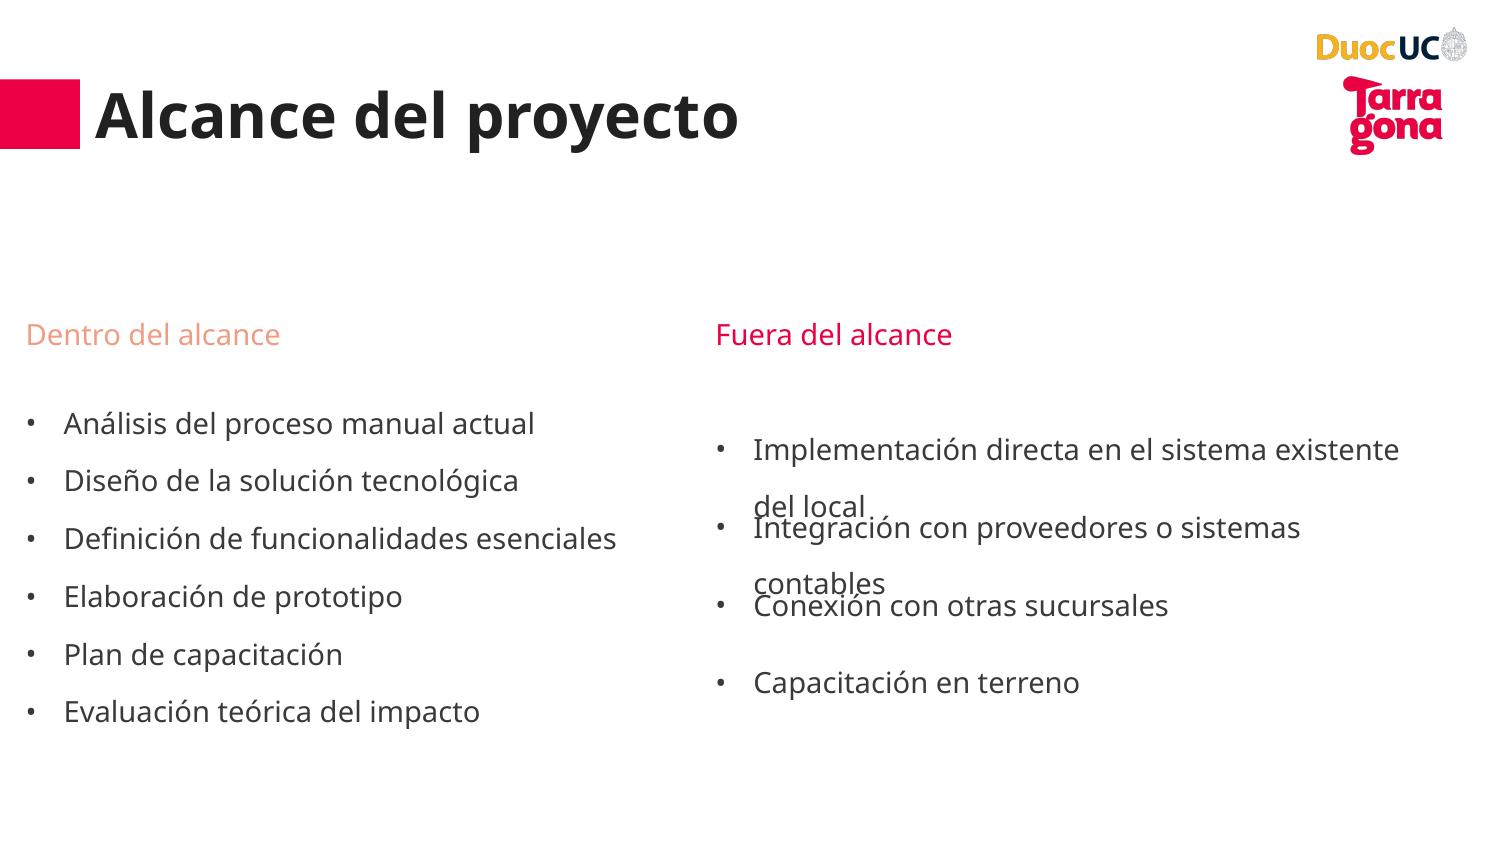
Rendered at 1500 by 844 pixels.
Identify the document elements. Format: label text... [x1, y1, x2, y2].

text_box Definición de funcionalidades esenciales [25, 498, 715, 547]
text_box Elaboración de prototipo [25, 556, 716, 604]
text_box Implementación directa en el sistema existente del local [715, 409, 1406, 474]
text_box Diseño de la solución tecnológica [25, 441, 716, 489]
text_box Dentro del alcance [25, 307, 339, 354]
text_box Integración con proveedores o sistemas contables [715, 487, 1406, 552]
text_box Análisis del proceso manual actual [25, 383, 716, 431]
text_box Capacitación en terreno [715, 643, 1406, 707]
text_box Alcance del proyecto [79, 61, 944, 167]
text_box Conexión con otras sucursales [715, 565, 1406, 630]
picture [1314, 24, 1469, 169]
text_box Plan de capacitación [25, 614, 716, 662]
text_box [0, 79, 80, 149]
text_box Evaluación teórica del impacto [25, 672, 716, 720]
text_box Fuera del alcance [715, 307, 1029, 370]
